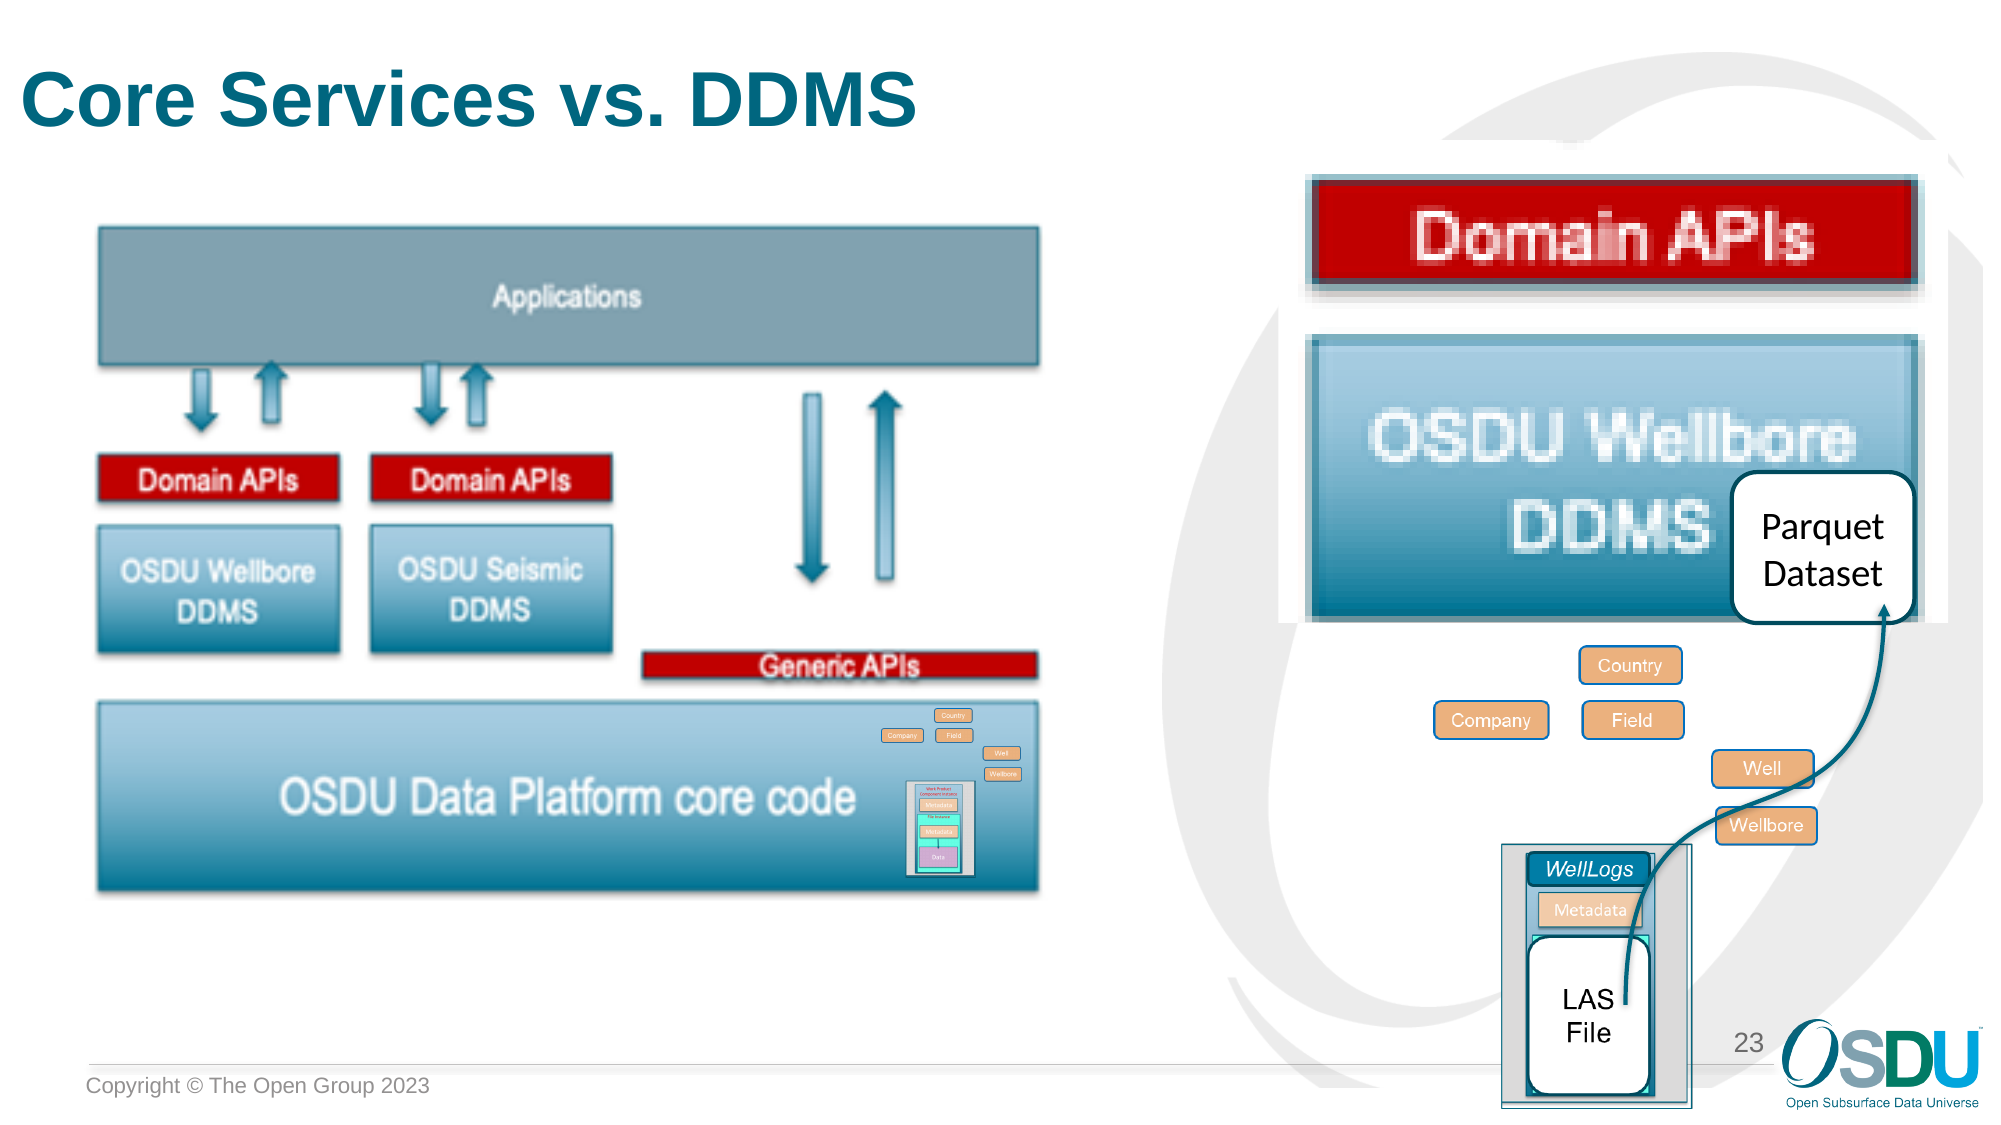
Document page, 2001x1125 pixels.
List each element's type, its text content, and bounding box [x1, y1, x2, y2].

picture [1530, 939, 1648, 1093]
picture [1433, 645, 1818, 1109]
picture [1548, 862, 1552, 876]
picture [1270, 140, 1949, 624]
text_box Core Services vs. DDMS [0, 1, 1800, 189]
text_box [1554, 674, 1956, 934]
picture [1528, 886, 1628, 946]
slide_number 23 [1822, 1017, 1983, 1078]
picture [85, 208, 1049, 901]
picture [1693, 934, 1983, 1110]
picture [1735, 475, 1912, 620]
